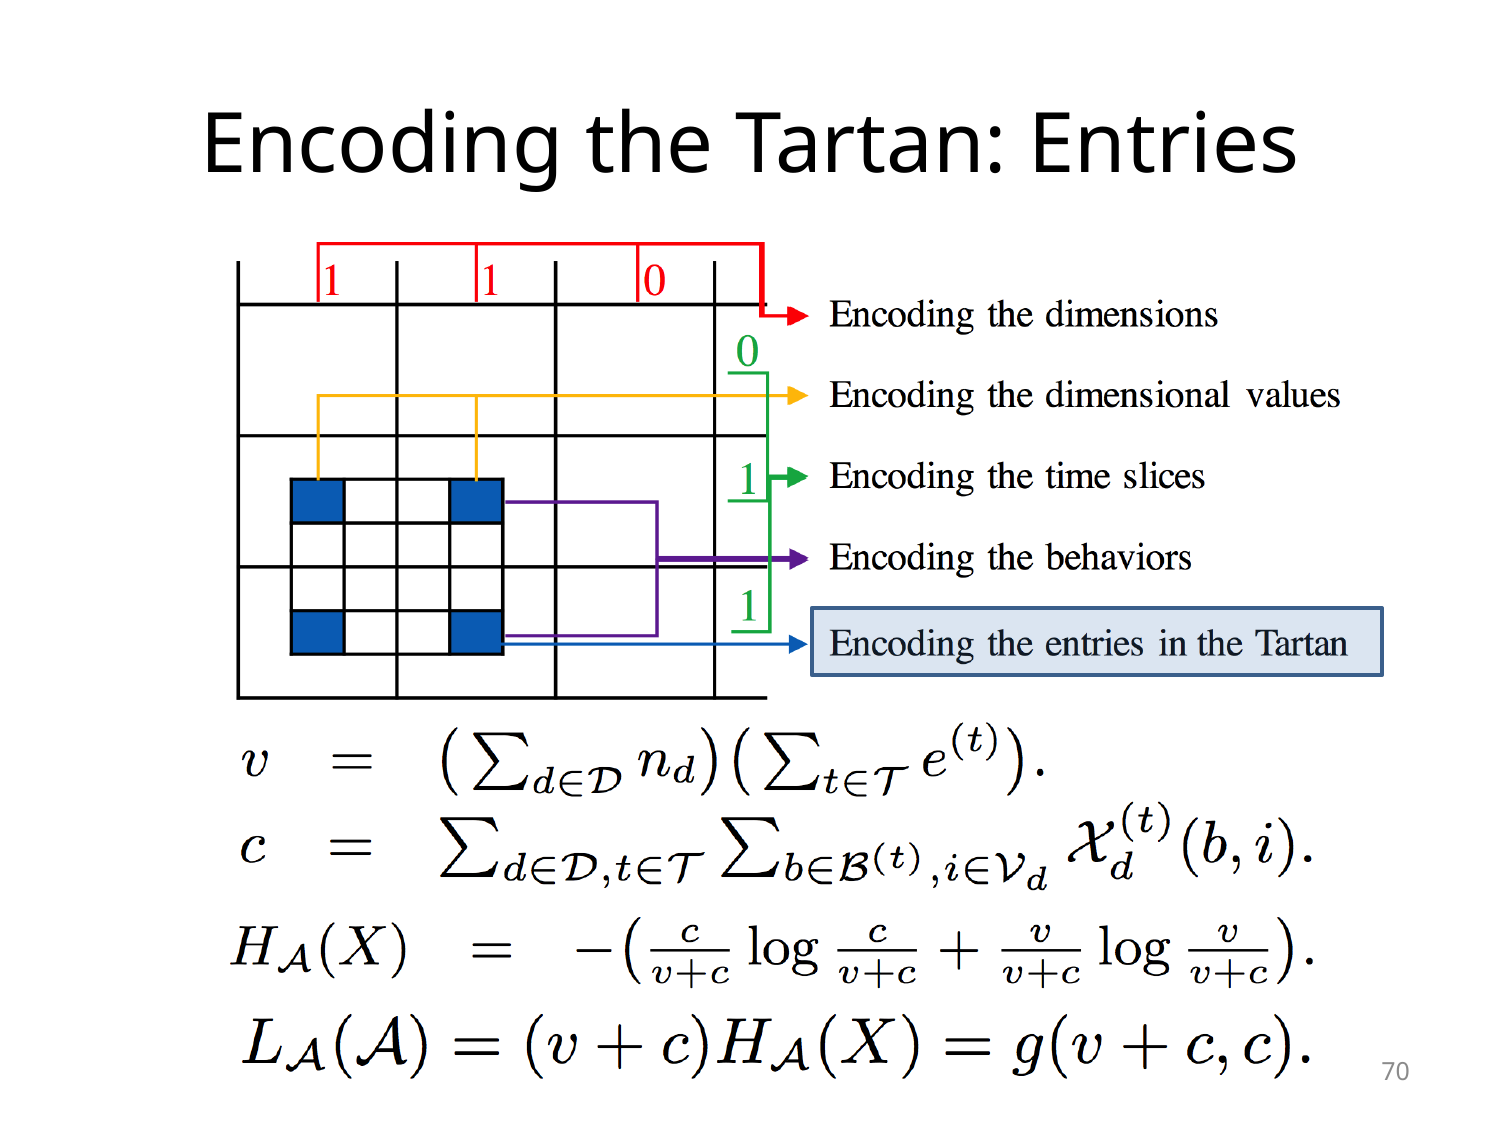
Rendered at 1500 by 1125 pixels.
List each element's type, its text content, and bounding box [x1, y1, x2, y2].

picture [227, 705, 1325, 901]
text_box [1355, 606, 1384, 677]
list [227, 233, 1351, 705]
picture [227, 902, 1325, 1097]
slide_number 70 [1326, 1042, 1425, 1103]
title Encoding the Tartan: Entries [75, 45, 1425, 233]
